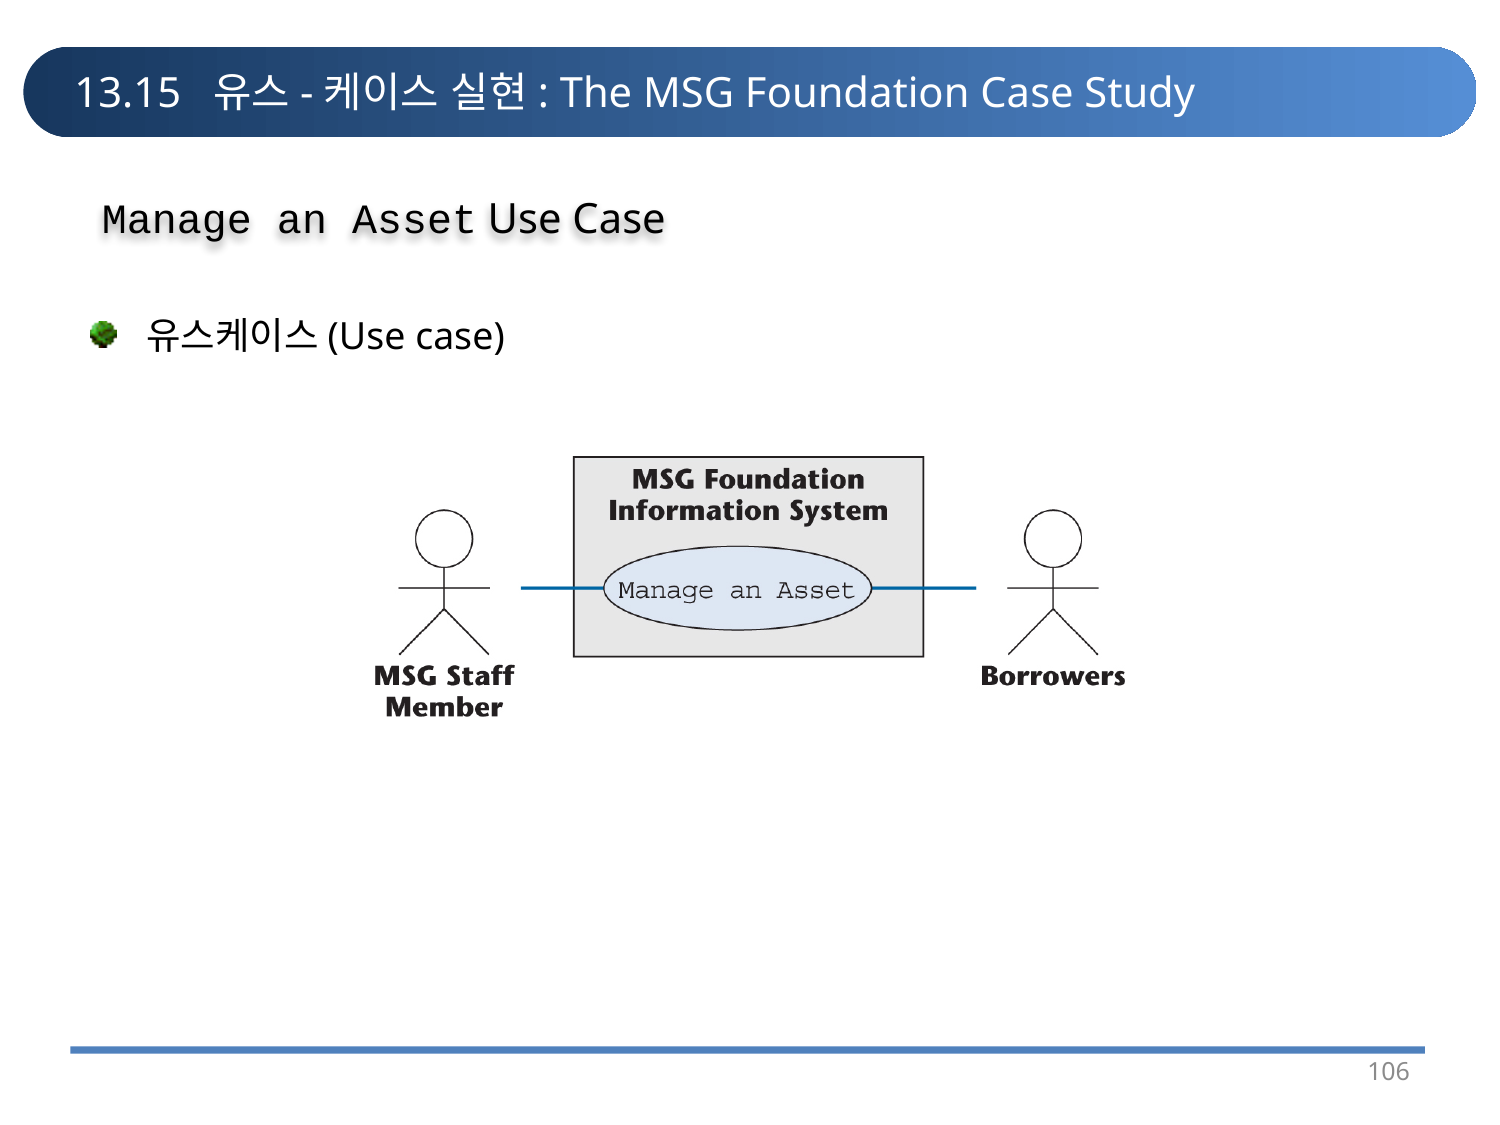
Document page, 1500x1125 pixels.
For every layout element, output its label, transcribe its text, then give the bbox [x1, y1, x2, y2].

picture [90, 321, 117, 348]
slide_number 106 [1074, 1042, 1425, 1103]
list 유스케이스(Use case) [75, 290, 1447, 1005]
title 13.15 유스-케이스 실현: The MSG Foundation Case Study [59, 56, 1410, 126]
picture [375, 455, 1125, 717]
list Manage an Asset Use Case [60, 180, 707, 255]
